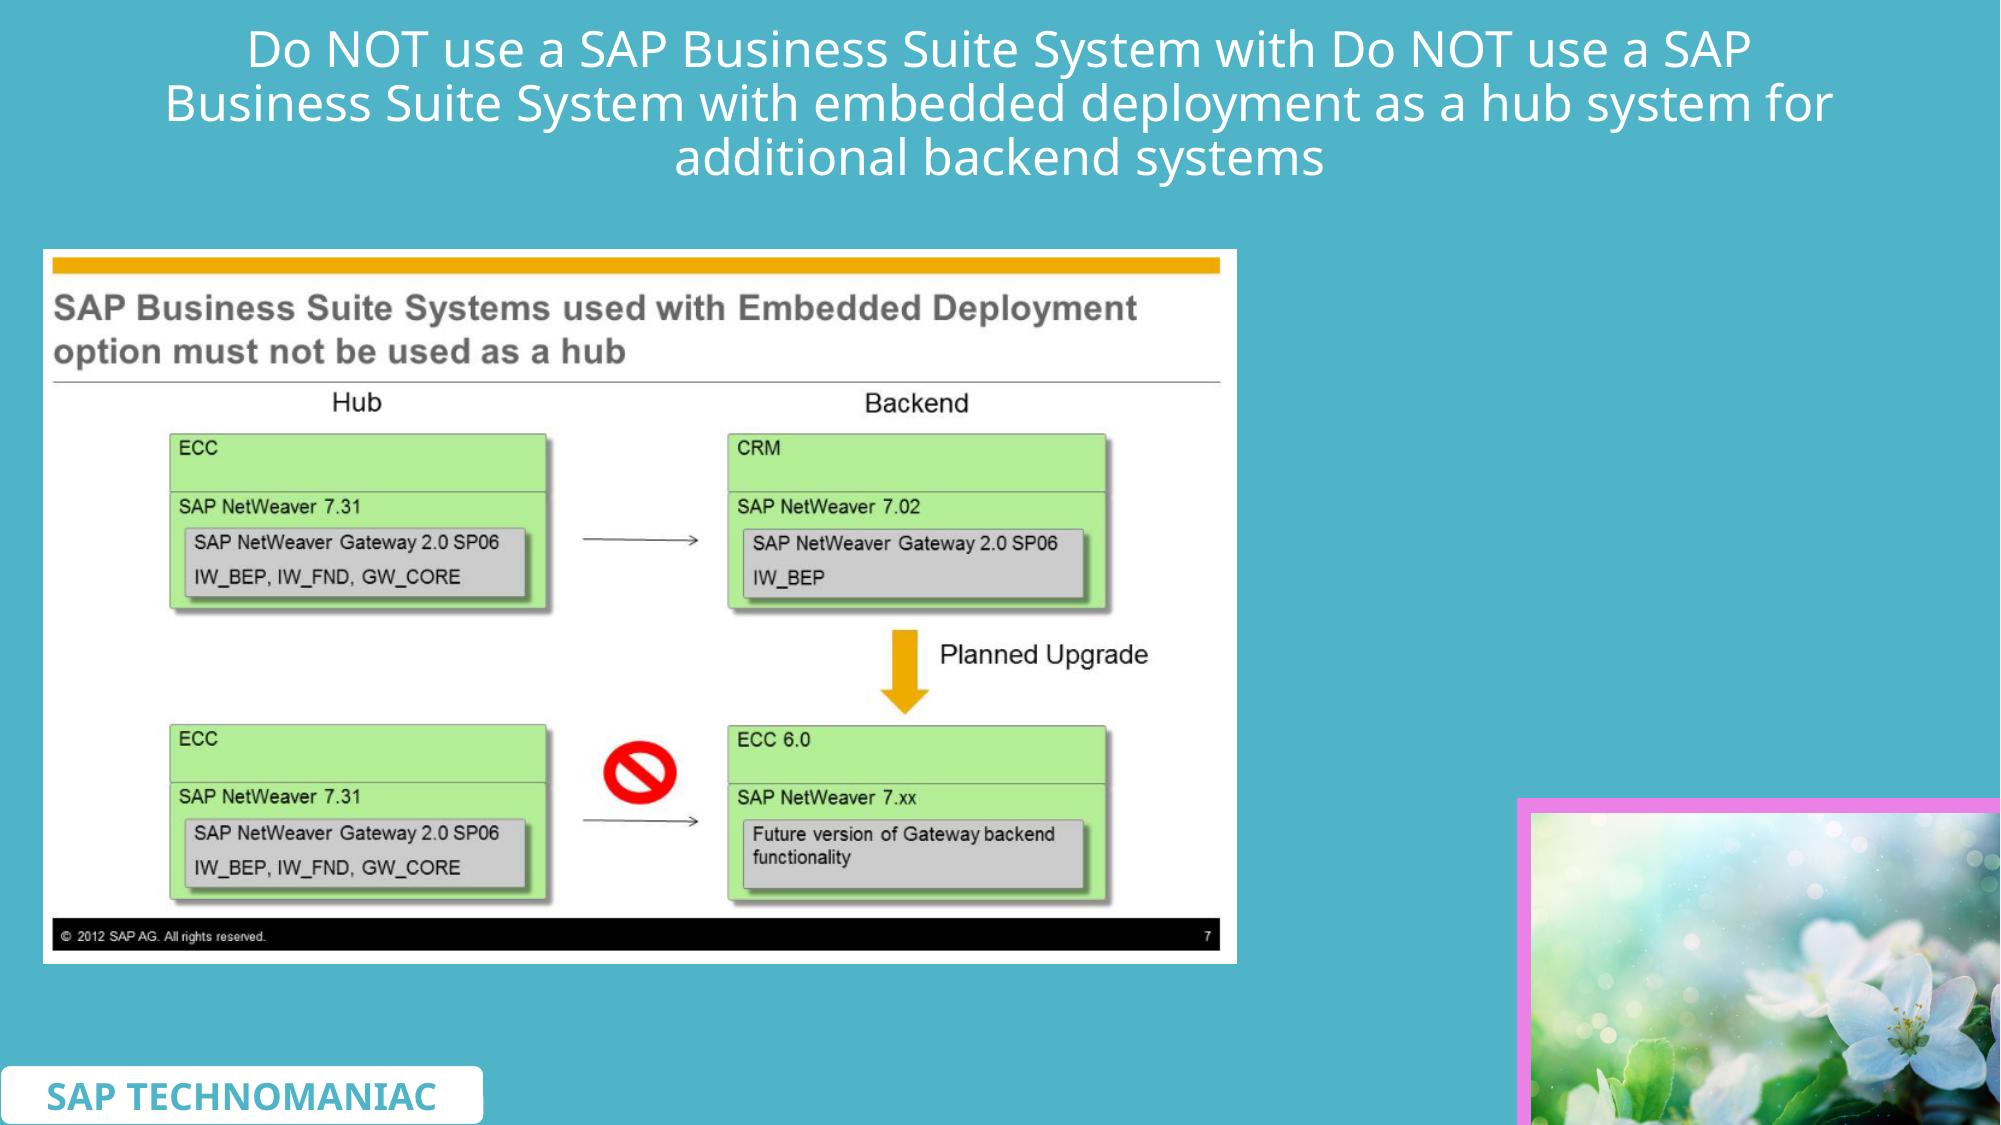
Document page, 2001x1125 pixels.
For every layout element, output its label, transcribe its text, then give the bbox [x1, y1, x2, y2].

title Do NOT use a SAP Business Suite System with Do NOT use a SAP Business Suite System with embedded deployment as a hub system for additional backend systems [137, 22, 1863, 188]
picture [1531, 813, 2000, 1125]
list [43, 249, 1237, 964]
